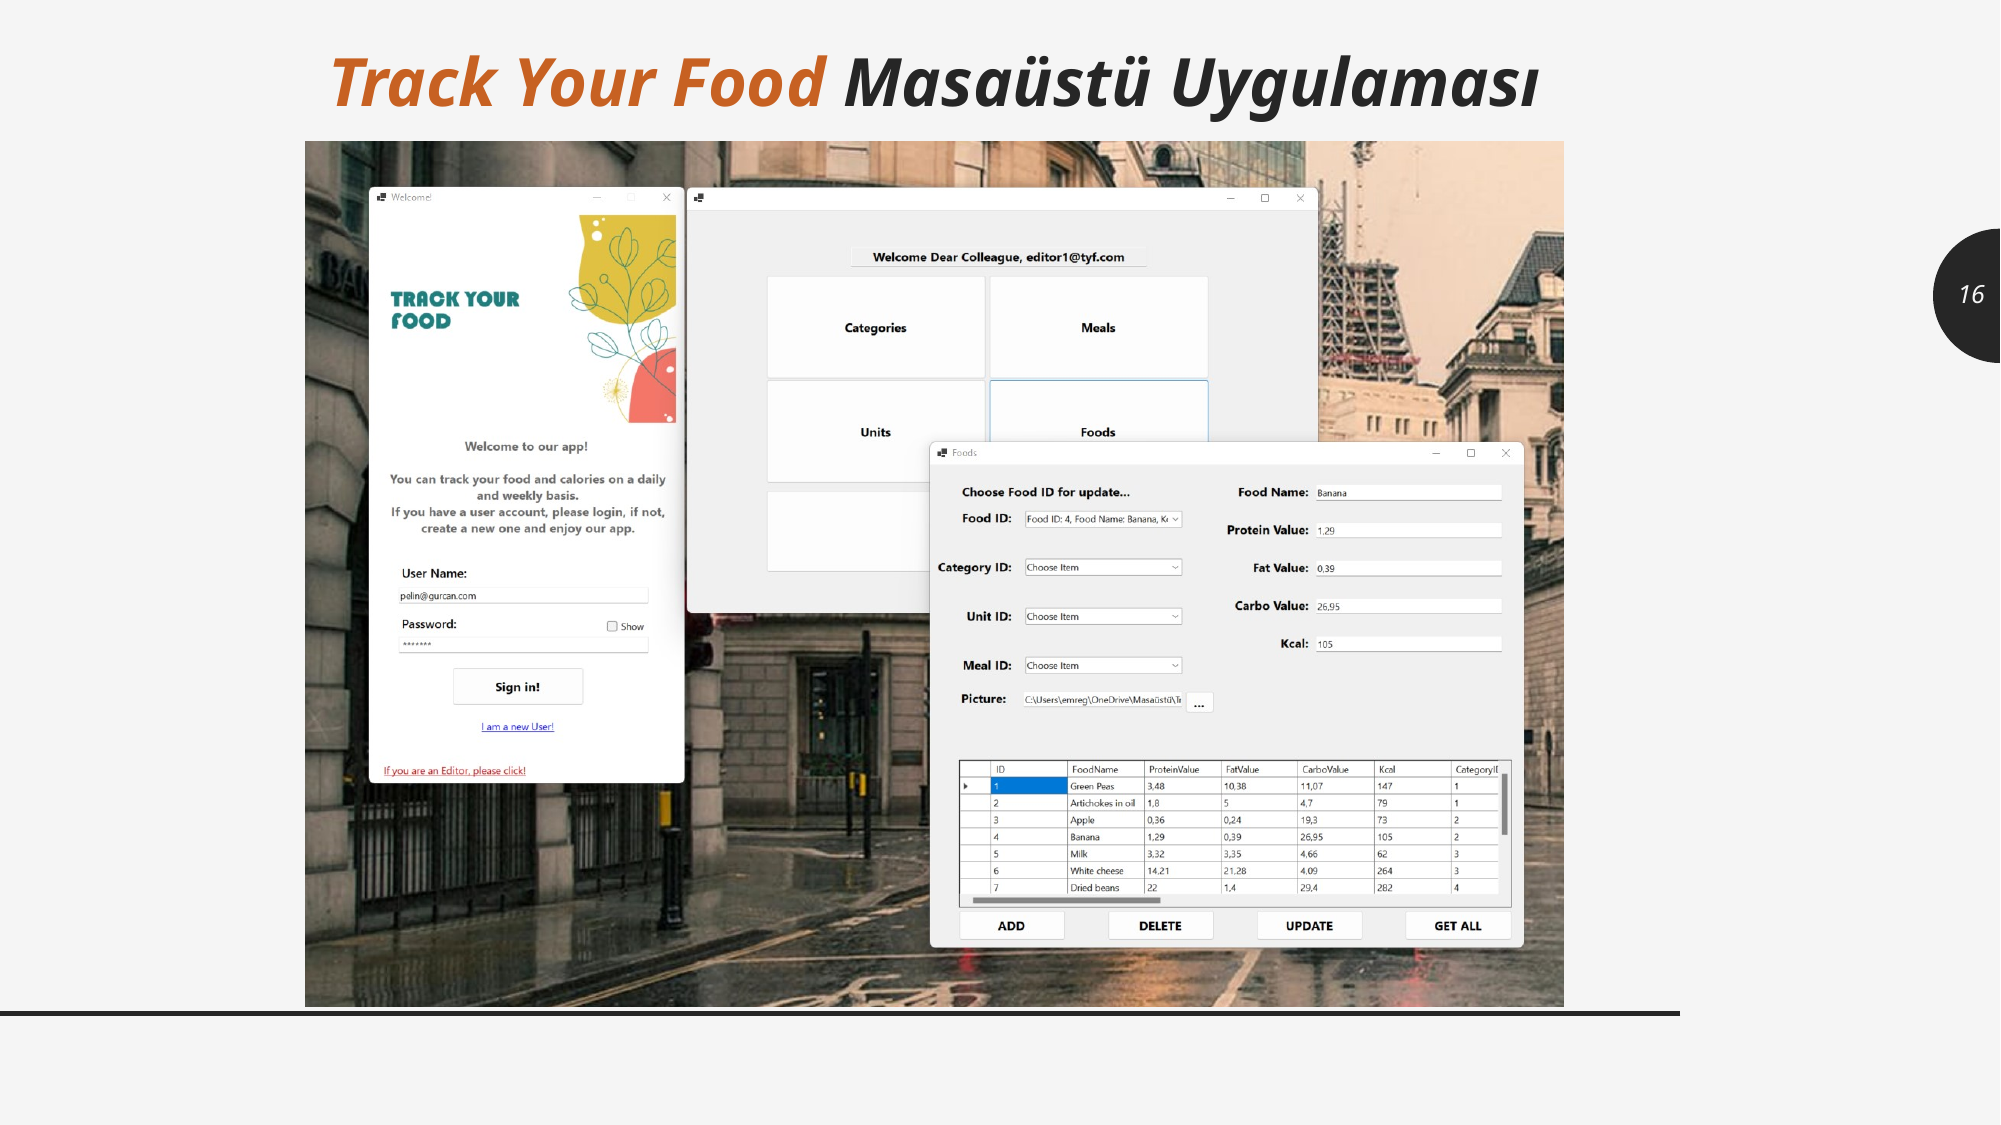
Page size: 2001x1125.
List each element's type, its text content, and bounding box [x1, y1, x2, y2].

picture [305, 141, 1564, 1007]
slide_number 16 [1933, 265, 2000, 326]
list Track Your Food Masaüstü Uygulaması [245, 7, 1624, 142]
